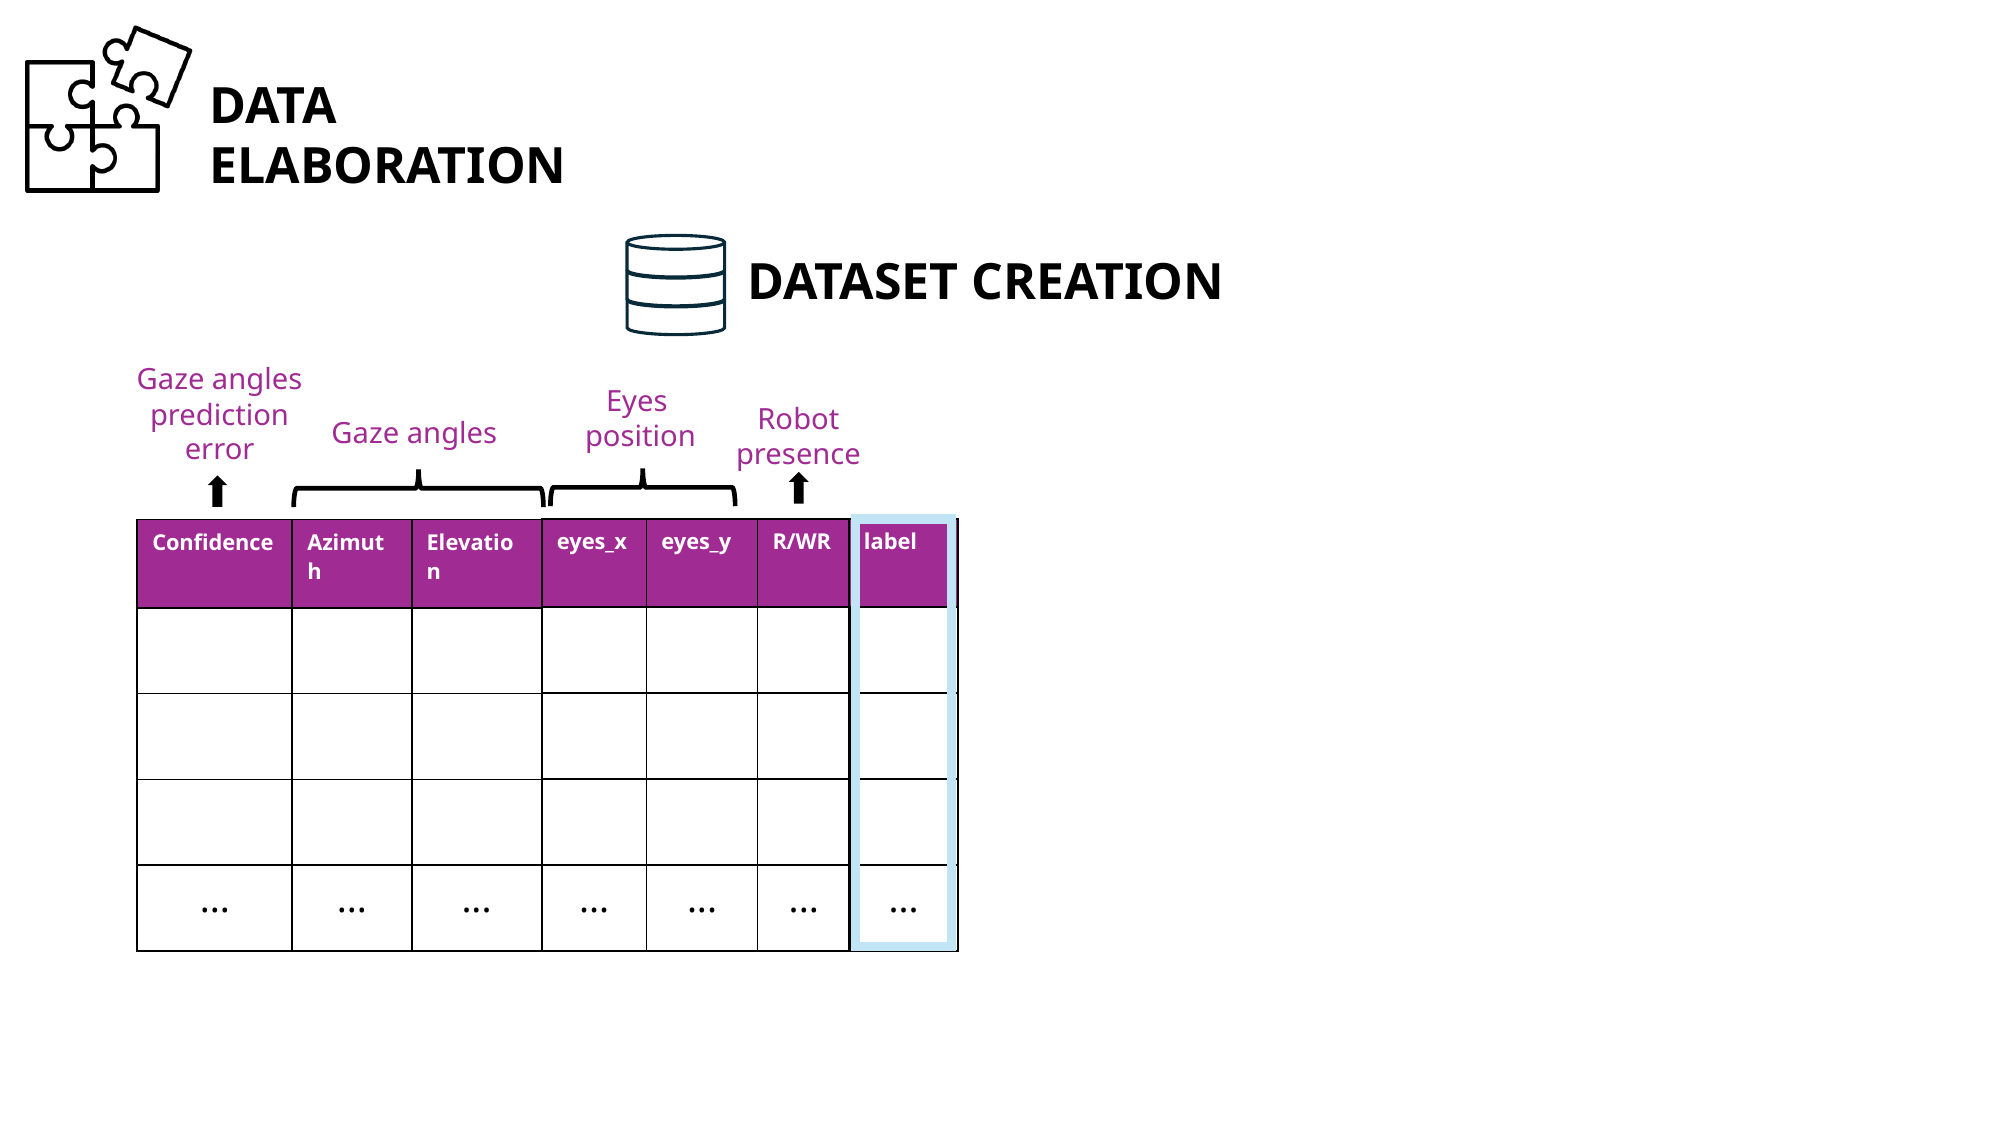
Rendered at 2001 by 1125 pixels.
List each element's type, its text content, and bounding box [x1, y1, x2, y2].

table_cell [543, 608, 646, 692]
table_cell ... [293, 866, 411, 950]
table_header eyes_x [543, 520, 646, 606]
table_cell [850, 608, 854, 692]
table_cell [647, 780, 757, 864]
table_header Elevation [413, 520, 541, 607]
table_cell [413, 694, 541, 779]
table_cell [850, 780, 854, 864]
text_box [625, 271, 727, 308]
table_header label [953, 520, 957, 606]
picture [0, 0, 217, 220]
table_header Azimuth [293, 520, 411, 607]
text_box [799, 392, 886, 504]
table_cell [293, 694, 411, 779]
table_cell ... [850, 866, 957, 950]
table_cell [138, 780, 291, 864]
table_cell [293, 780, 411, 864]
table_cell [758, 694, 848, 778]
text_box Gaze angles [330, 402, 482, 458]
table_header Confidence [138, 520, 291, 607]
table_cell [953, 780, 957, 864]
text_box [330, 469, 545, 508]
table_cell [413, 780, 541, 864]
table_cell [850, 694, 854, 778]
table_cell ... [413, 866, 541, 950]
text_box [625, 233, 727, 279]
table_header eyes_y [647, 520, 757, 606]
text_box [109, 352, 330, 508]
text_box [625, 300, 727, 337]
text_box DATA ELABORATION [217, 66, 701, 202]
table_cell [758, 608, 848, 692]
table_cell [138, 609, 291, 693]
table_cell [647, 608, 757, 692]
text_box DATASET CREATION [727, 242, 1252, 318]
table_cell [953, 694, 957, 778]
table_cell [138, 694, 291, 779]
table_cell [543, 694, 646, 778]
table_header label [850, 520, 854, 606]
table_cell [413, 609, 541, 693]
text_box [482, 374, 799, 507]
table_cell [758, 780, 848, 864]
table_cell ... [758, 866, 848, 950]
table_cell [293, 609, 411, 693]
table_cell [543, 780, 646, 864]
text_box [854, 517, 953, 948]
table_cell [953, 608, 957, 692]
table_cell ... [138, 866, 291, 950]
table_cell [647, 694, 757, 778]
table_header R/WR [758, 520, 848, 606]
table_cell ... [543, 866, 646, 950]
table_cell ... [647, 866, 757, 950]
